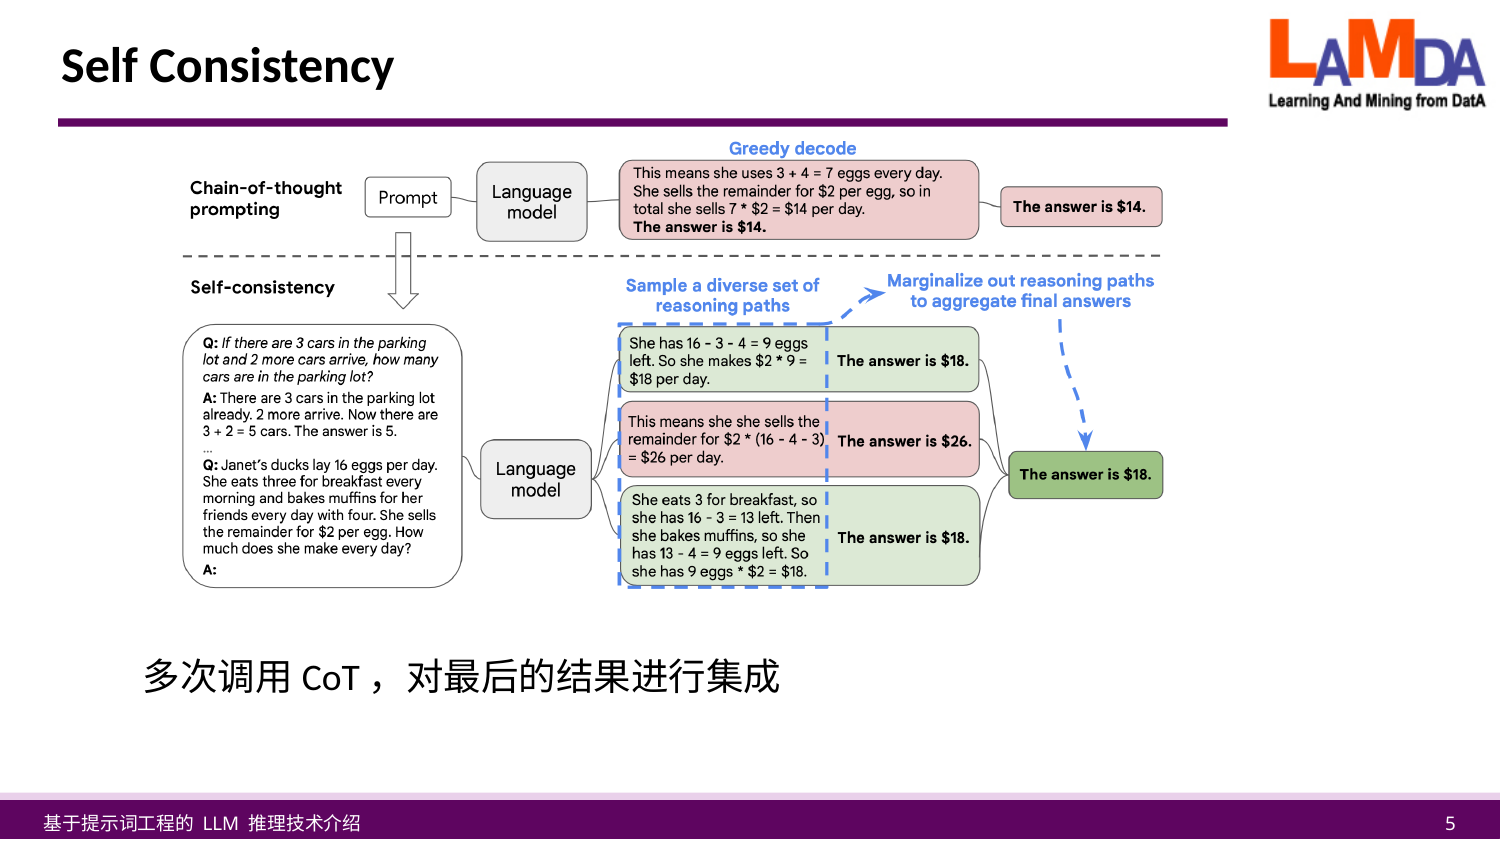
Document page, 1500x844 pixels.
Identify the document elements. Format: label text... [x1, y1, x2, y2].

picture [1258, 11, 1500, 127]
title Self Consistency [46, 23, 1455, 109]
text_box 多次调用CoT，对最后的结果进行集成 [128, 645, 1228, 705]
picture [158, 137, 1197, 605]
